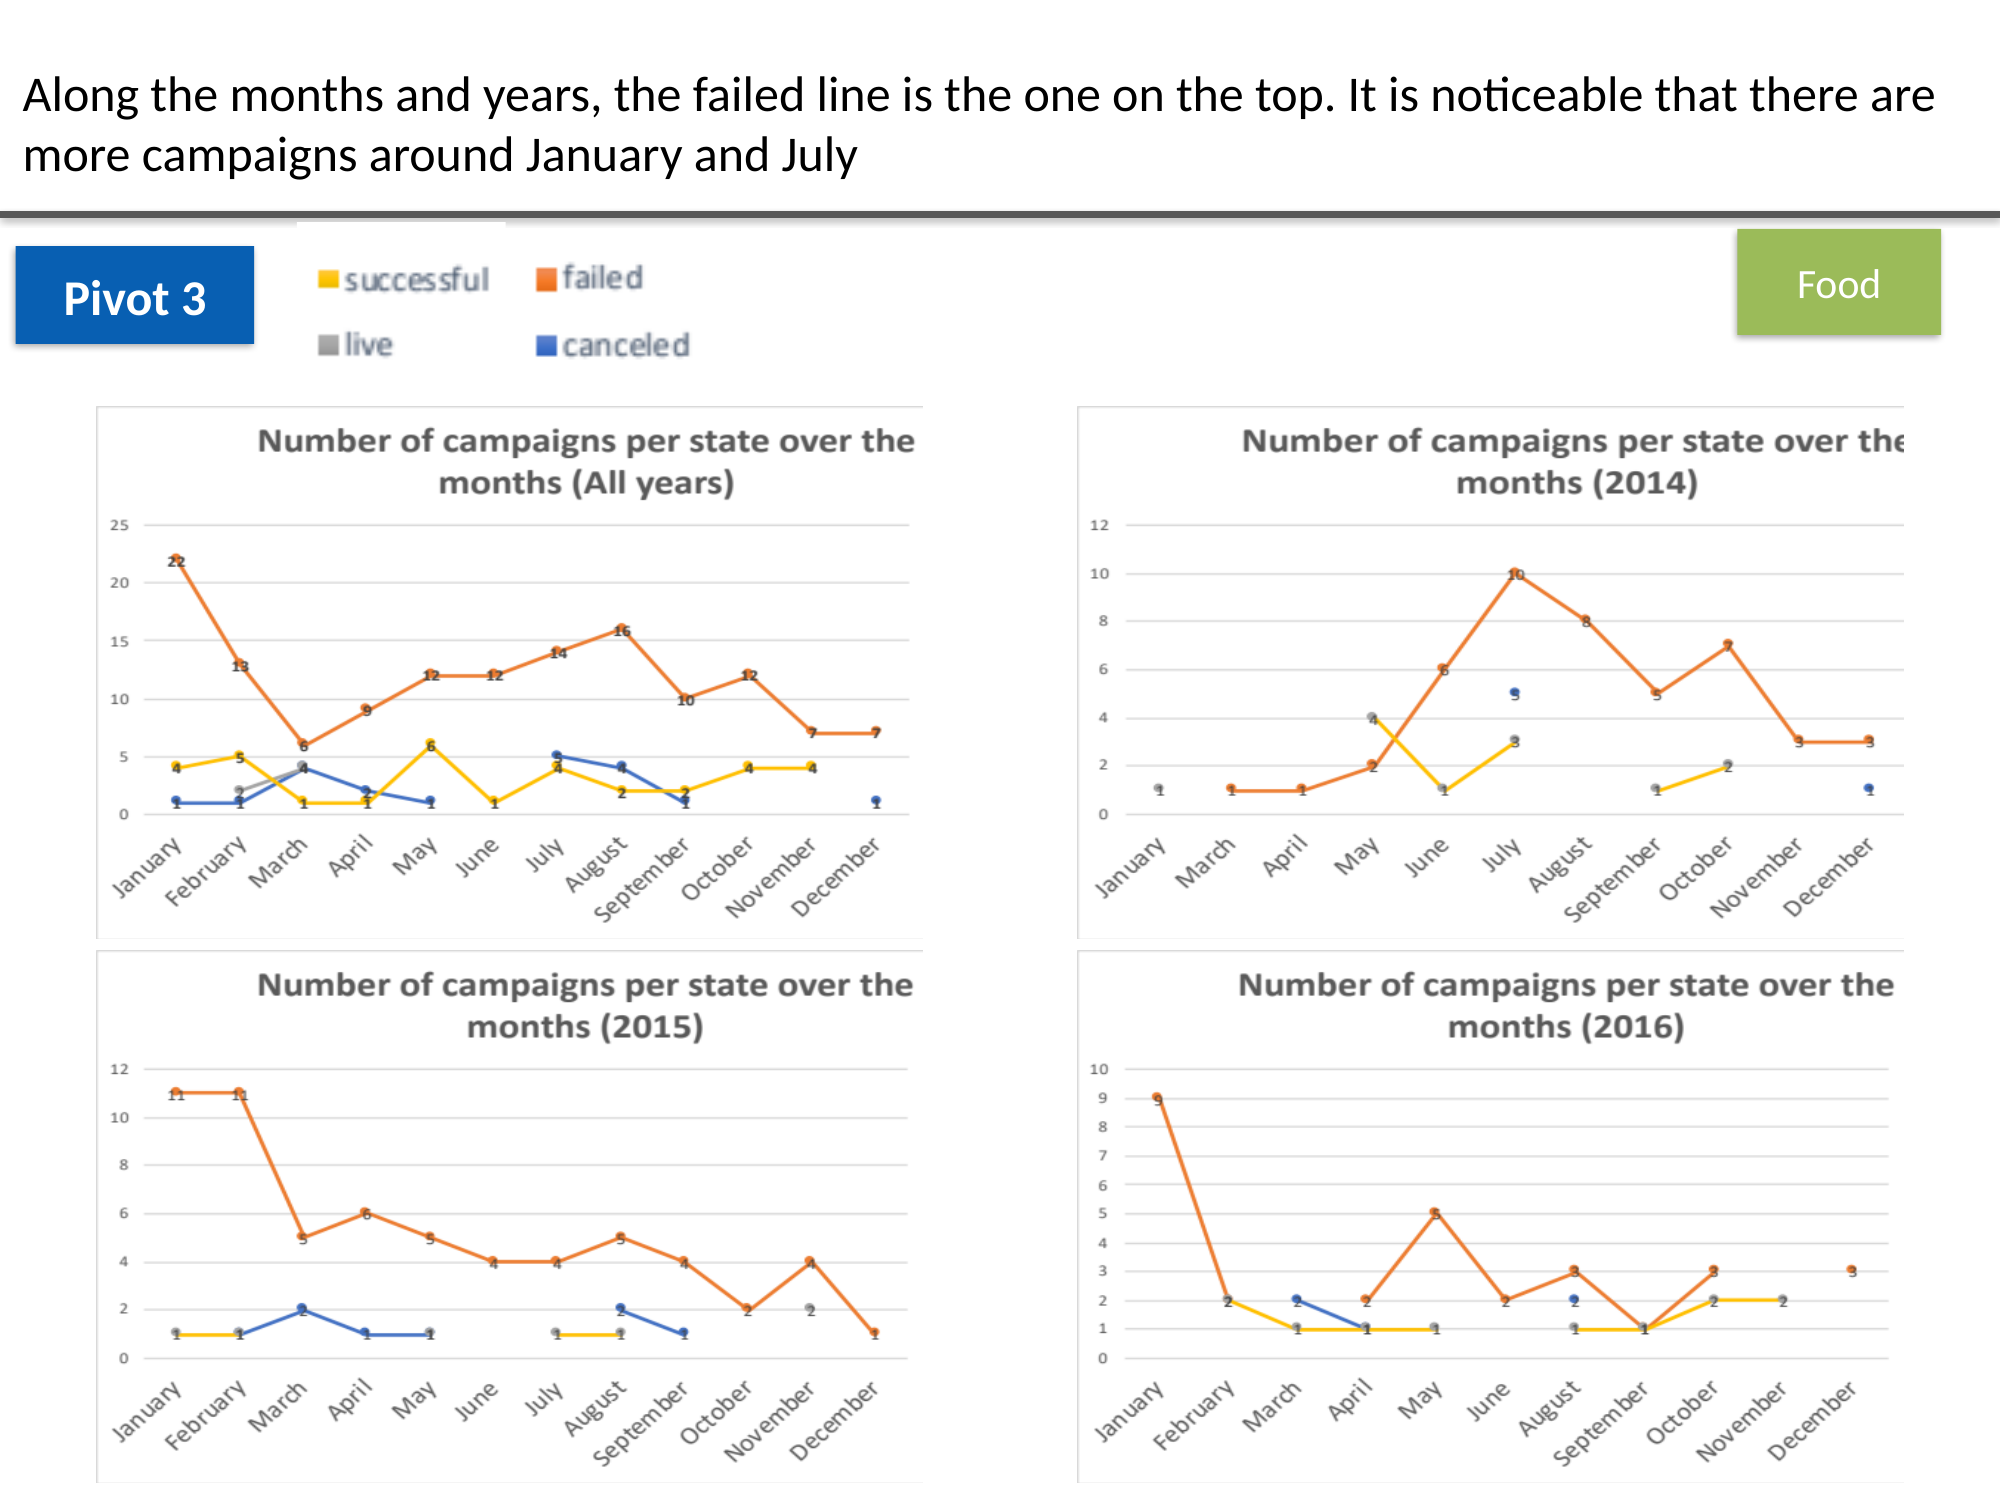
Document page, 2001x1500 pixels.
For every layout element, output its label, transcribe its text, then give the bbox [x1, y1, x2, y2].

title Along the months and years, the failed line is the one on the top. It is noticeable that there are more campaigns around January and July [7, 25, 1999, 214]
text_box Pivot 3 [15, 246, 255, 344]
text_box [296, 222, 701, 401]
text_box Food [1737, 228, 1942, 335]
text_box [95, 406, 1904, 1483]
